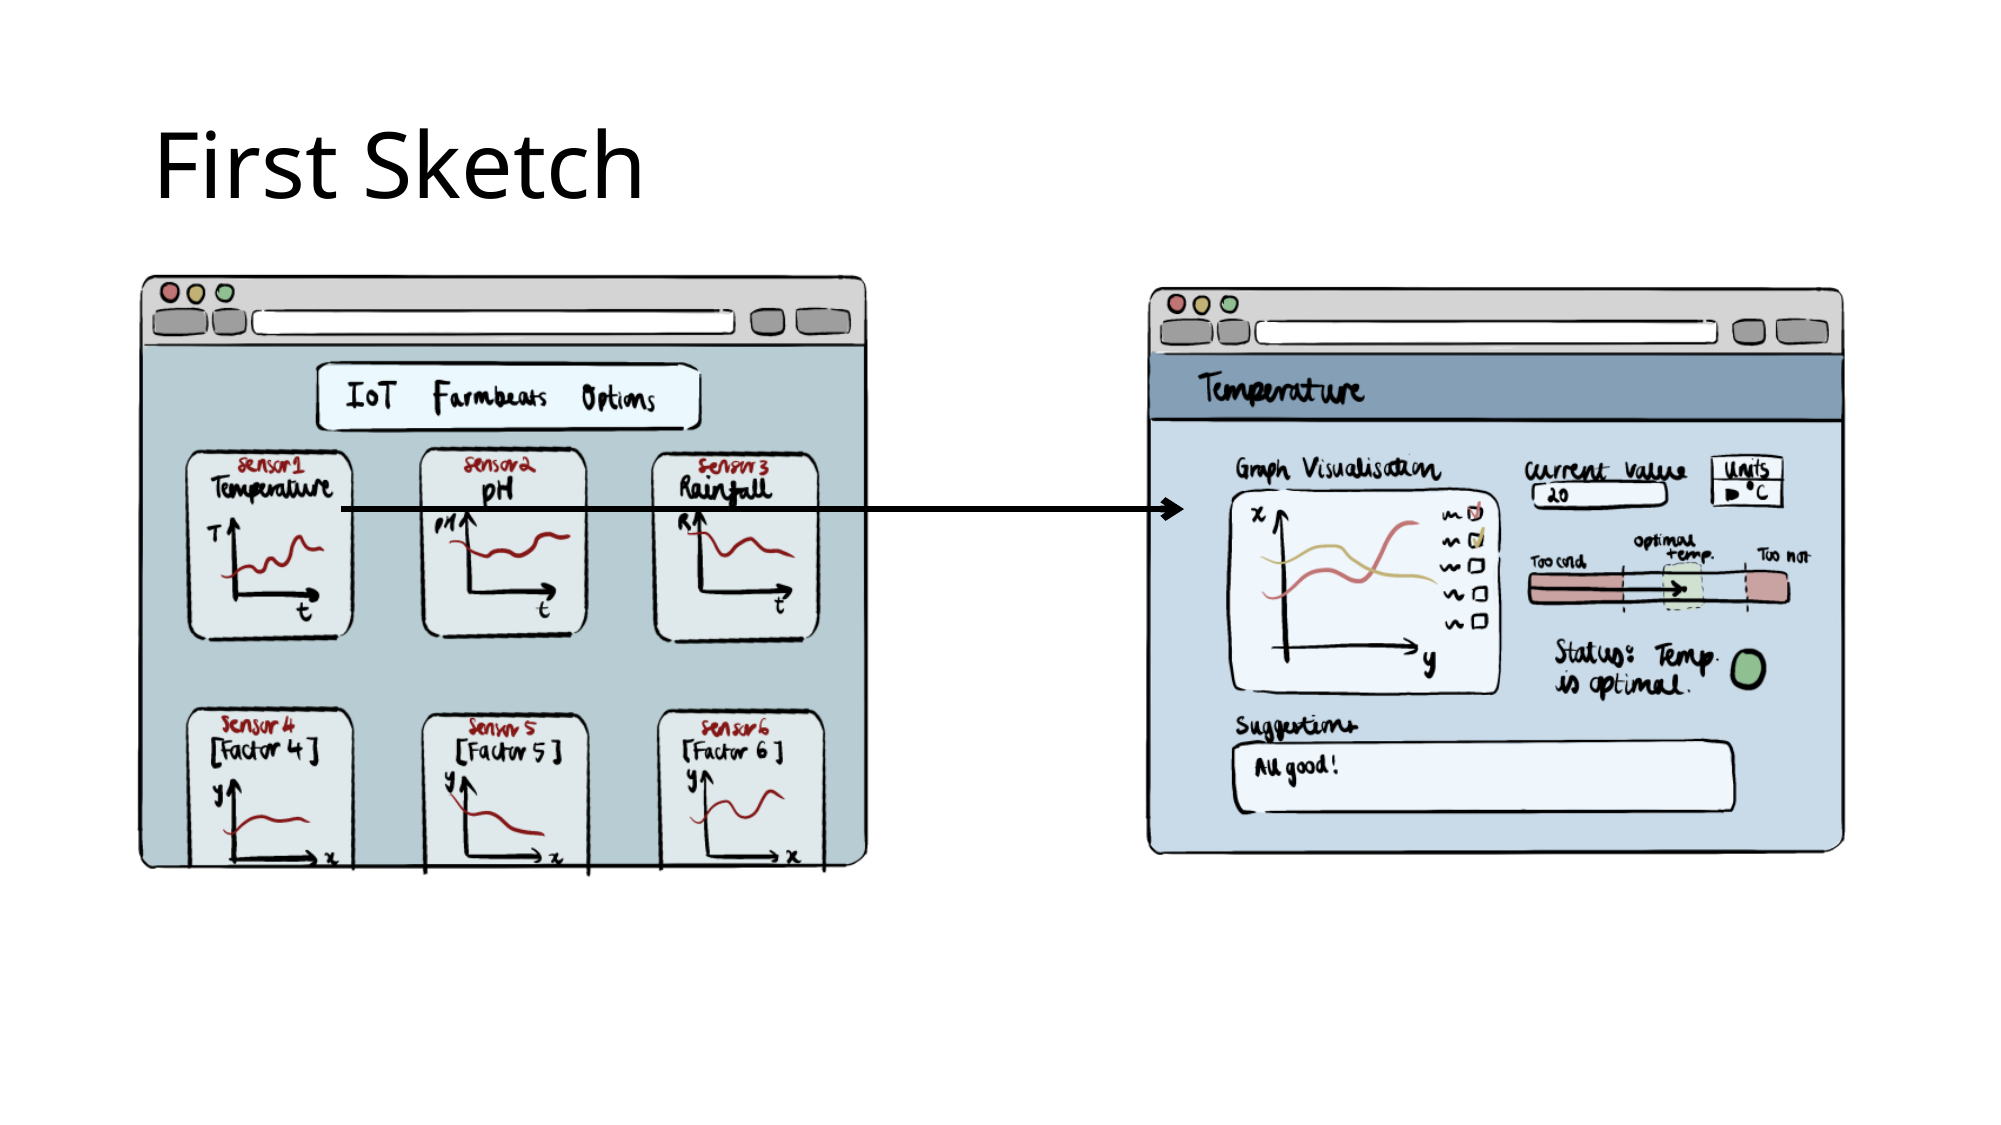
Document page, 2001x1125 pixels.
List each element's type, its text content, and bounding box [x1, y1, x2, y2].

title First Sketch [137, 59, 1863, 278]
picture [22, 209, 964, 916]
picture [1036, 224, 1937, 900]
